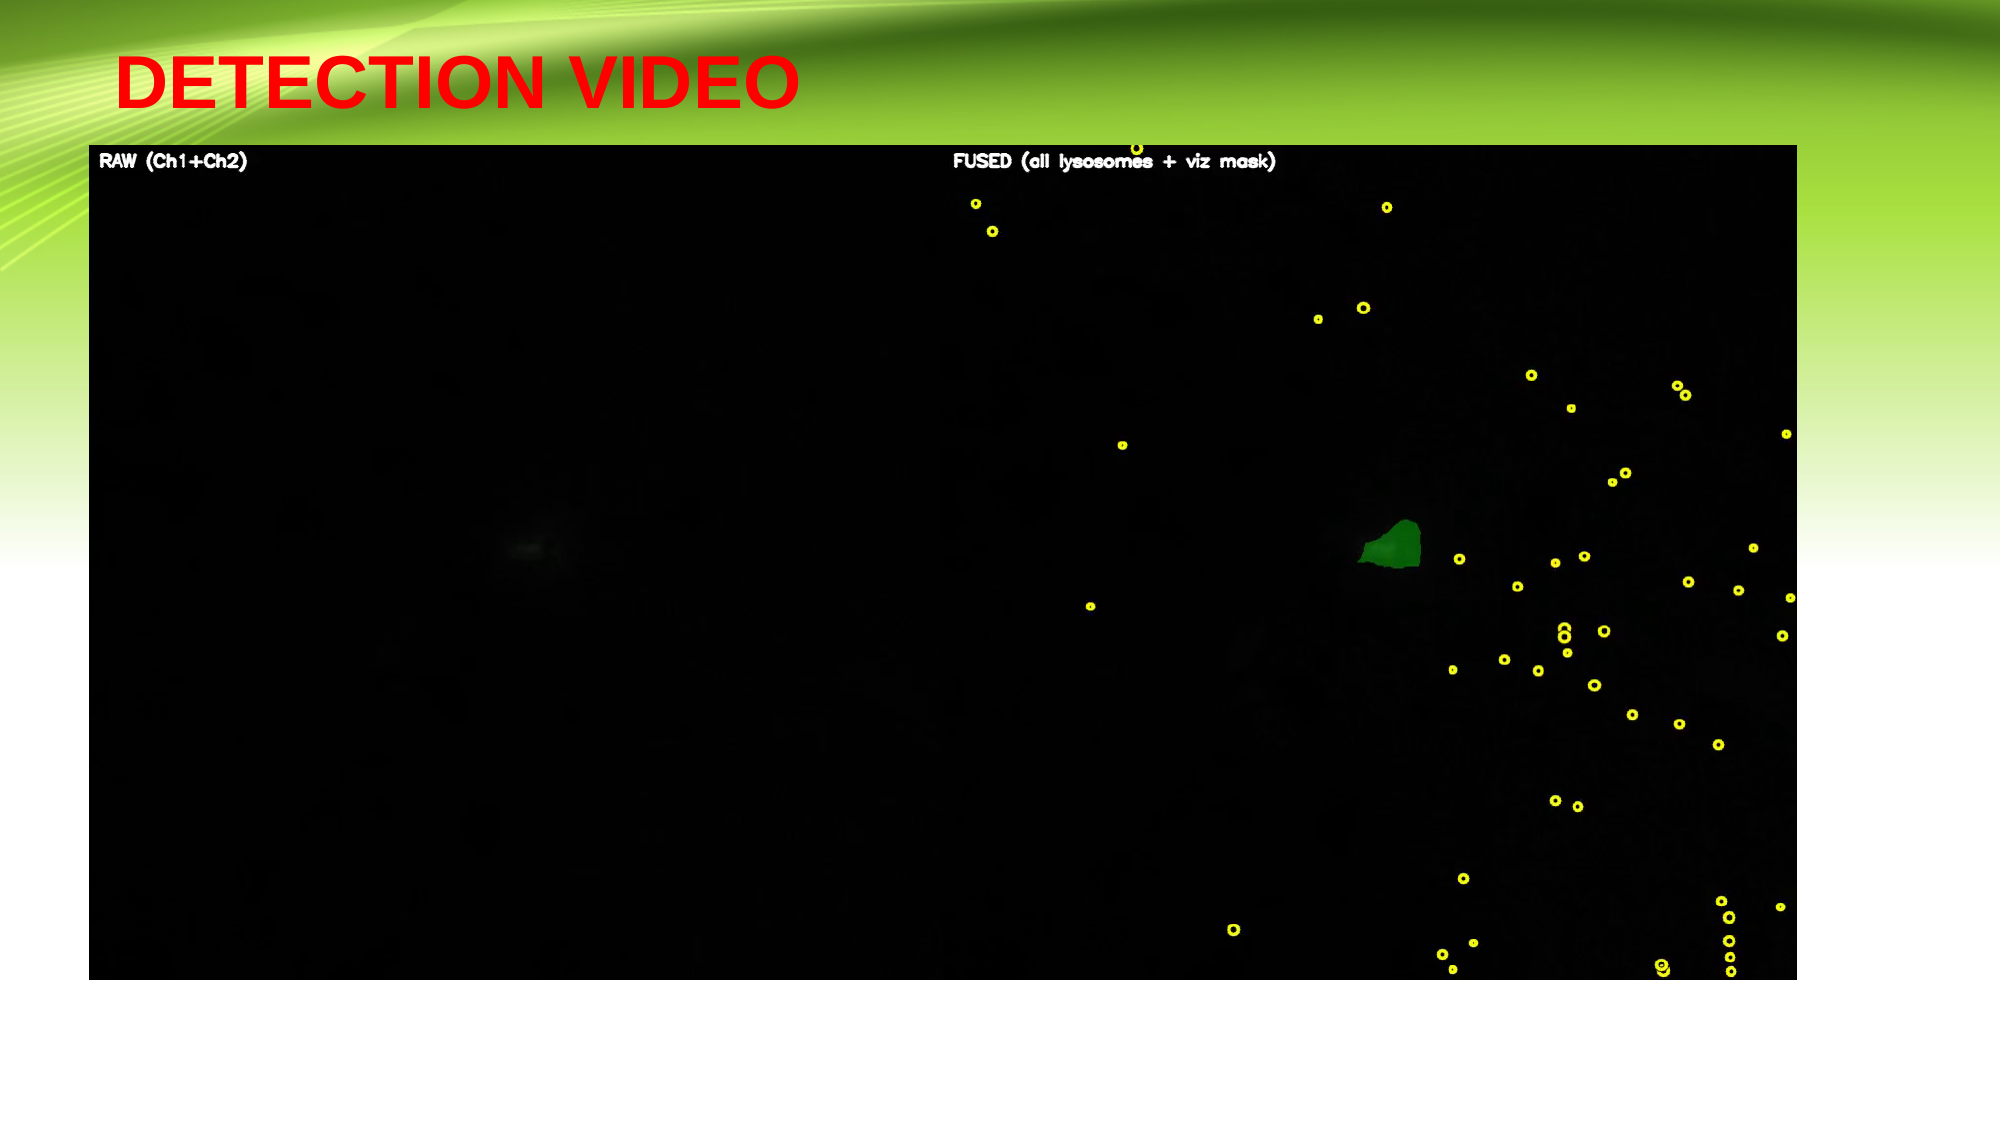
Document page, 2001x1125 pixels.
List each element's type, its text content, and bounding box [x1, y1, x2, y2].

picture [0, 0, 2000, 1125]
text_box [88, 144, 1798, 981]
title DETECTION VIDEO [99, 30, 1901, 127]
